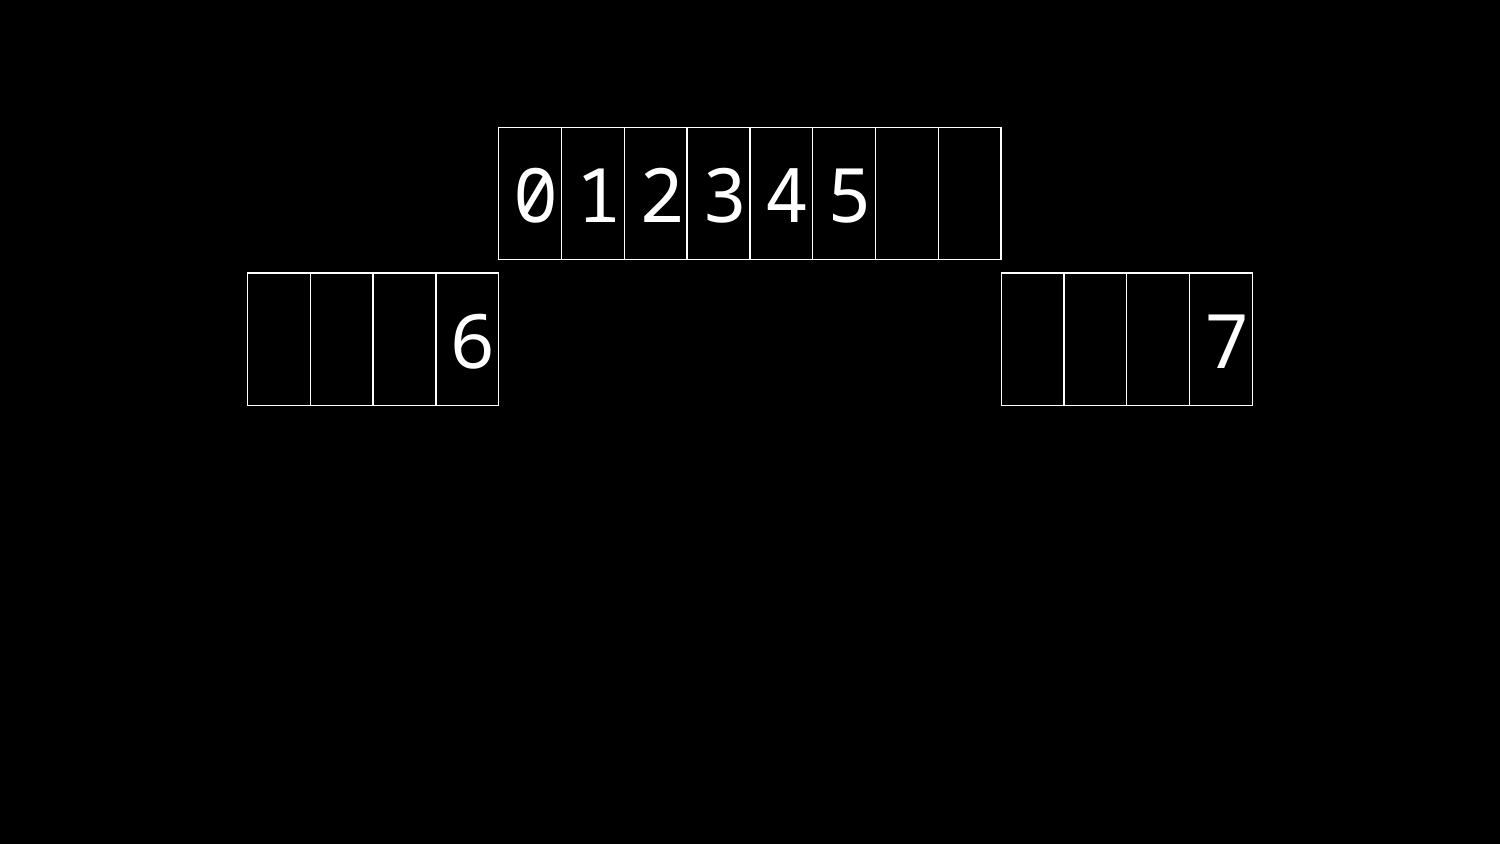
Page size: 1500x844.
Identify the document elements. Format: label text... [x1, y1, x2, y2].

table_header 5 [813, 128, 875, 259]
table_header [374, 274, 435, 405]
table_header [248, 274, 310, 405]
table_header [876, 128, 938, 259]
table_header 7 [1190, 274, 1252, 405]
table_header [939, 128, 1000, 259]
table_header 3 [688, 128, 749, 259]
table_header [1065, 274, 1126, 405]
table_header 0 [499, 128, 561, 259]
table_header 2 [625, 128, 686, 259]
table_header [1127, 274, 1189, 405]
table_header [311, 274, 372, 405]
table_header [1002, 274, 1063, 405]
table_header 4 [751, 128, 812, 259]
table_header 1 [562, 128, 624, 259]
table_header 6 [437, 274, 498, 405]
